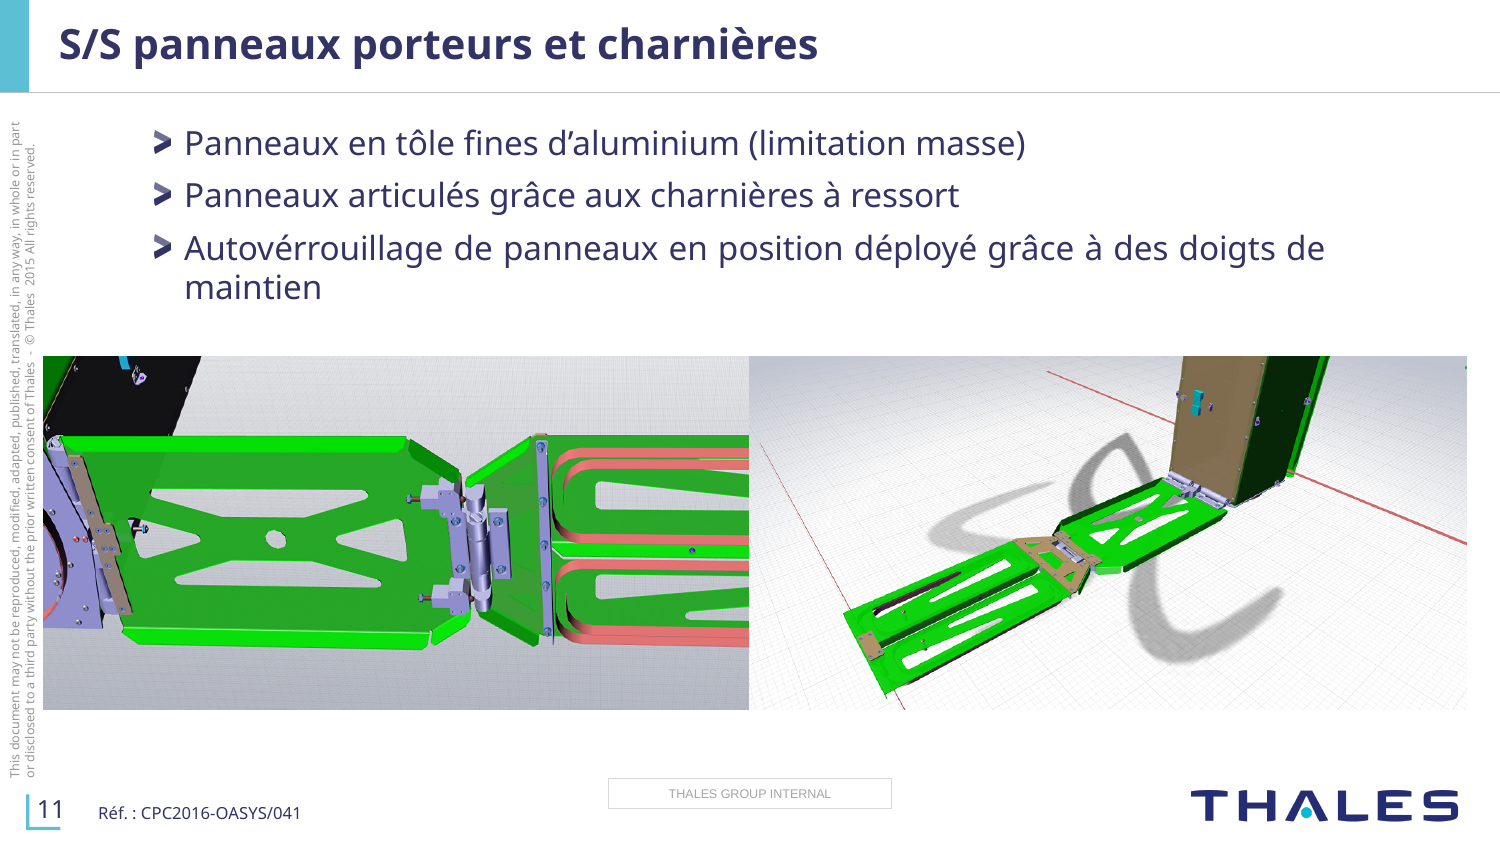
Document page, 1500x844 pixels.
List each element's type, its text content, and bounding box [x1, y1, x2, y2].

text_box Panneaux en tôle fines d’aluminium (limitation masse) Panneaux articulés grâce aux charnières à ressort Autovérrouillage de panneaux en position déployé grâce à des doigts de maintien [80, 114, 1343, 314]
picture [154, 182, 171, 206]
picture [154, 130, 171, 154]
picture [1183, 778, 1467, 833]
text_box S/S panneaux porteurs et charnières [43, 0, 1467, 93]
picture [154, 234, 171, 259]
picture [43, 356, 1467, 710]
